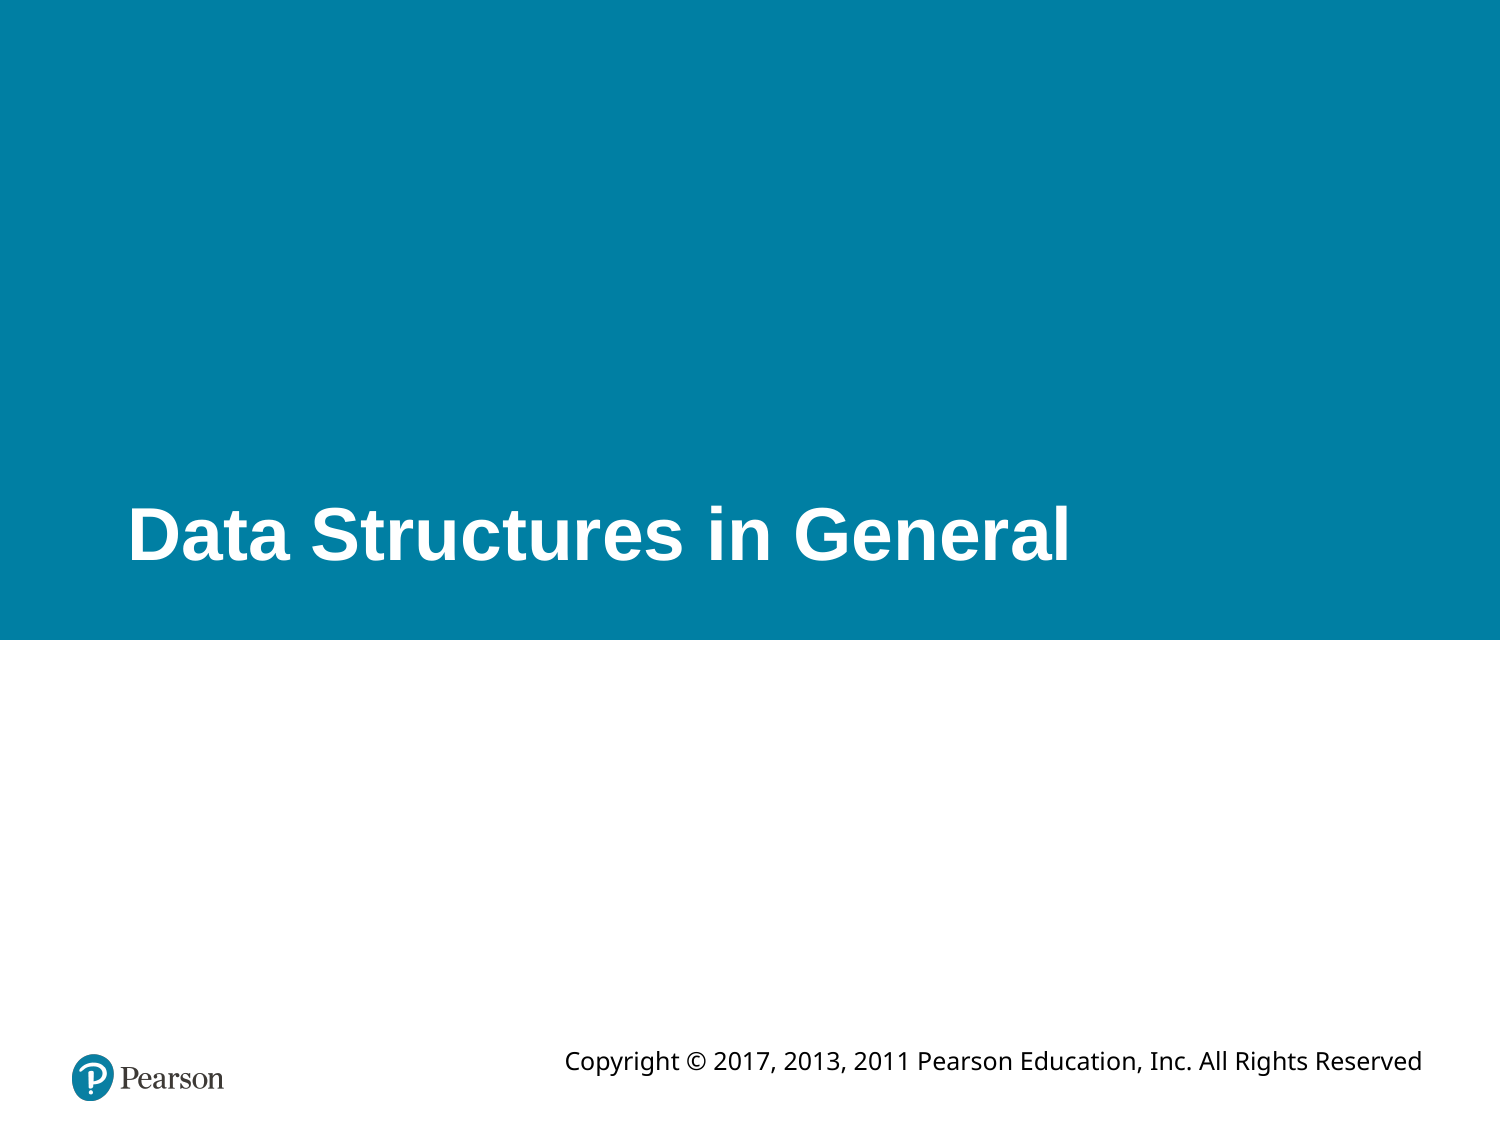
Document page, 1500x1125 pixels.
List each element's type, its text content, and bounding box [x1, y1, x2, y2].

picture [98, 1054, 224, 1101]
picture [80, 1063, 106, 1088]
title Data Structures in General [112, 125, 1388, 591]
picture [72, 1087, 83, 1101]
picture [72, 1054, 88, 1070]
